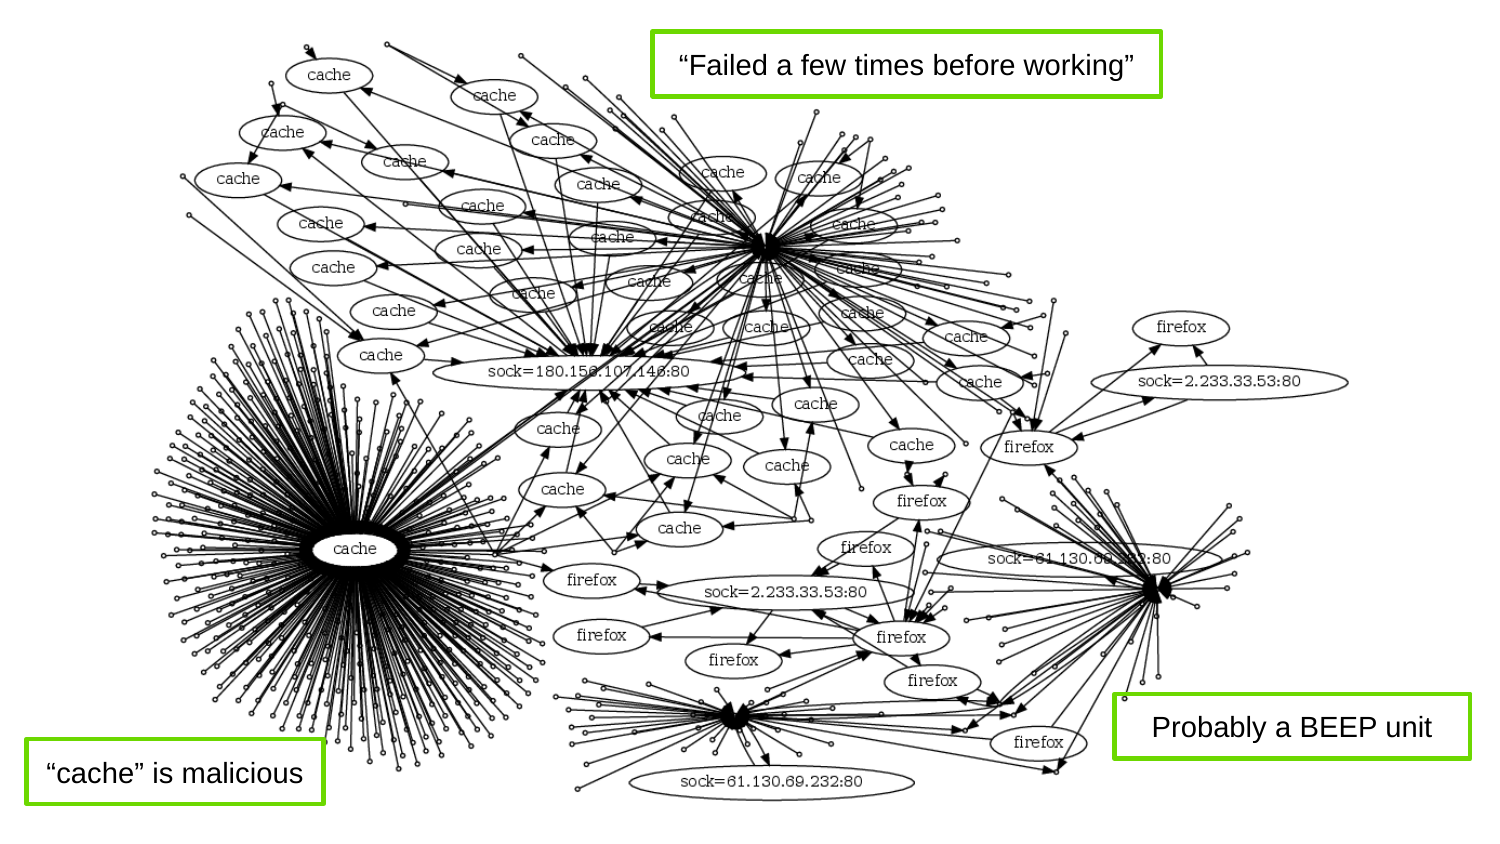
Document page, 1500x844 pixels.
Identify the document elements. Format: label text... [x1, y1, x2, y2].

text_box Probably a BEEP unit [1396, 693, 1471, 759]
picture [109, 0, 1391, 844]
text_box “cache” is malicious [26, 739, 104, 804]
